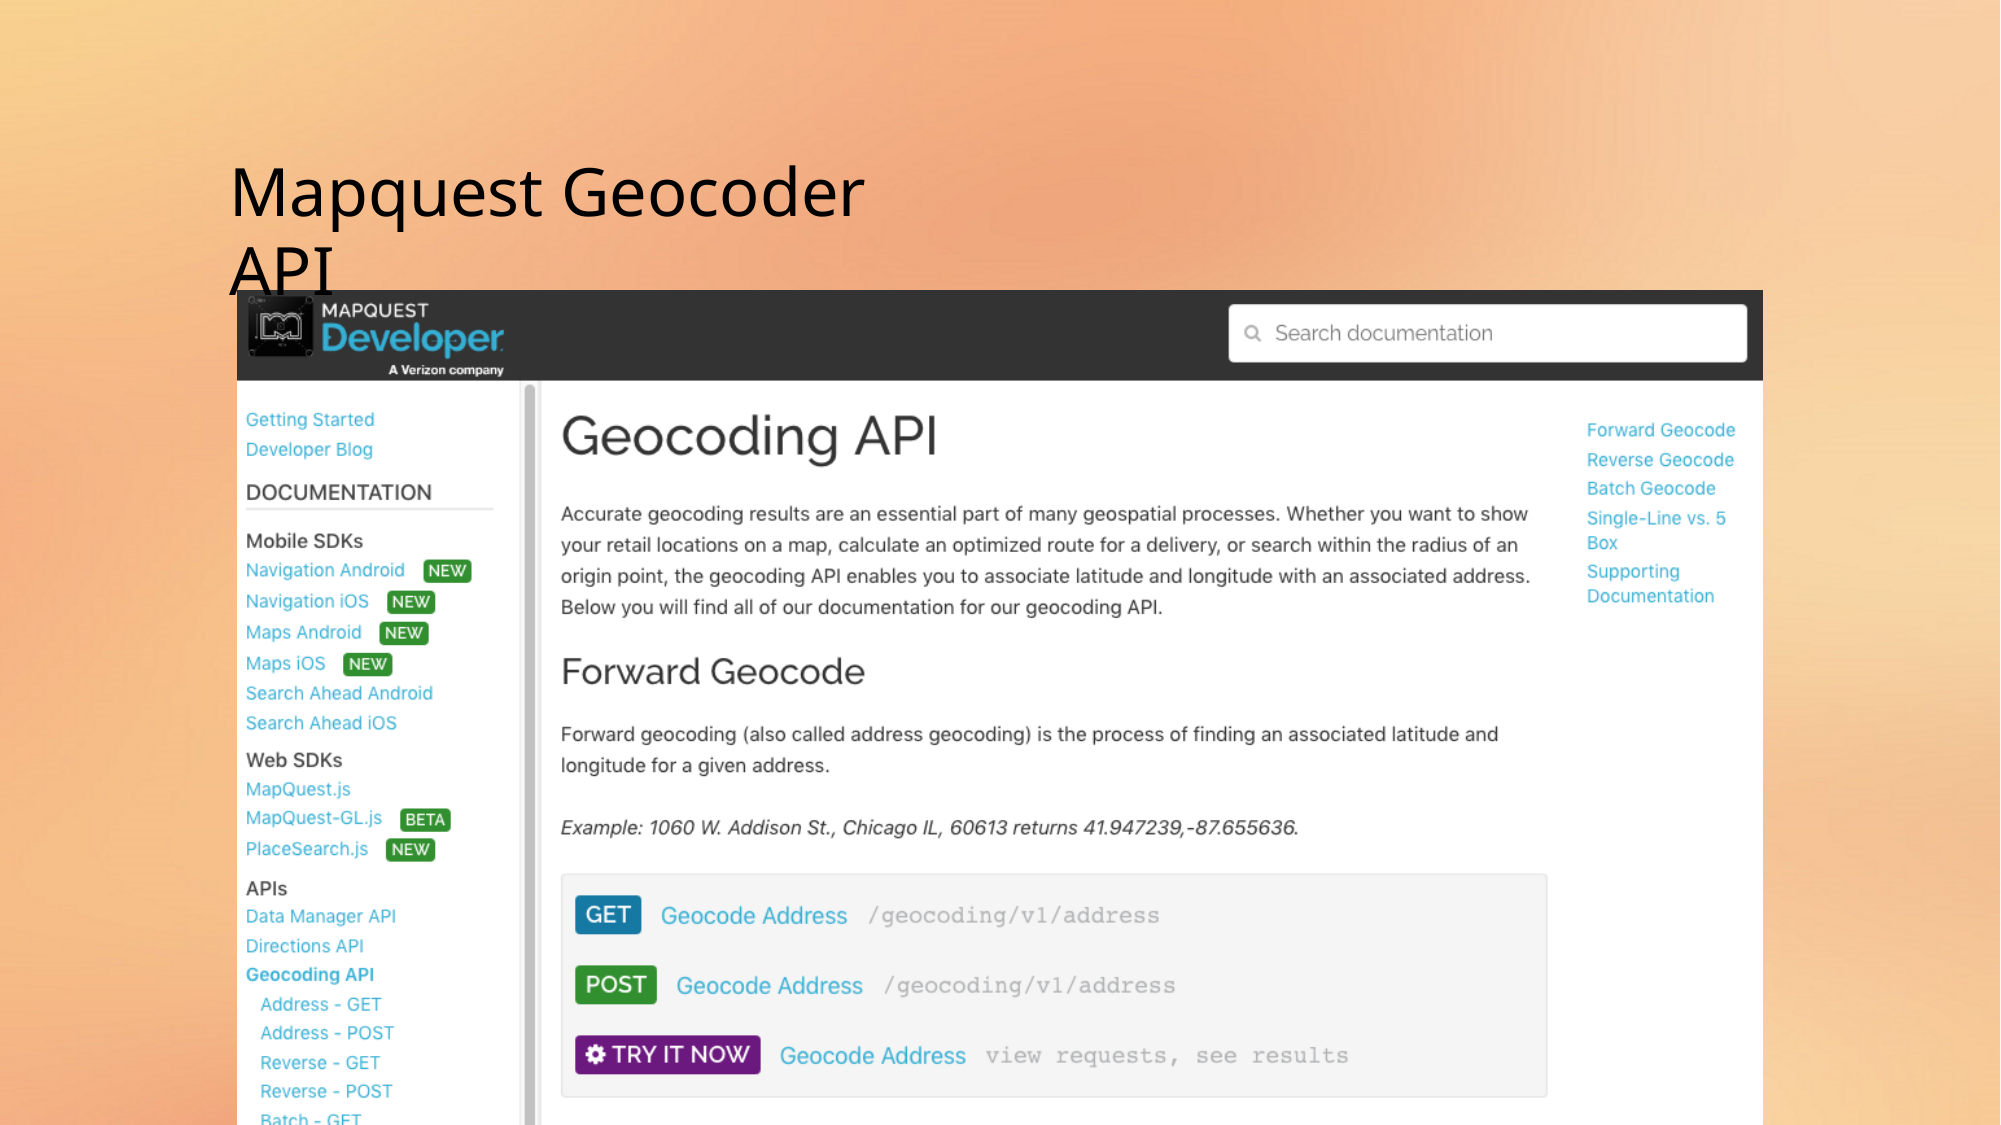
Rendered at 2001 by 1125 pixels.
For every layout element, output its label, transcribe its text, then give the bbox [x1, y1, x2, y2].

text_box Mapquest Geocoder API [214, 141, 919, 317]
picture [0, 0, 2001, 1125]
